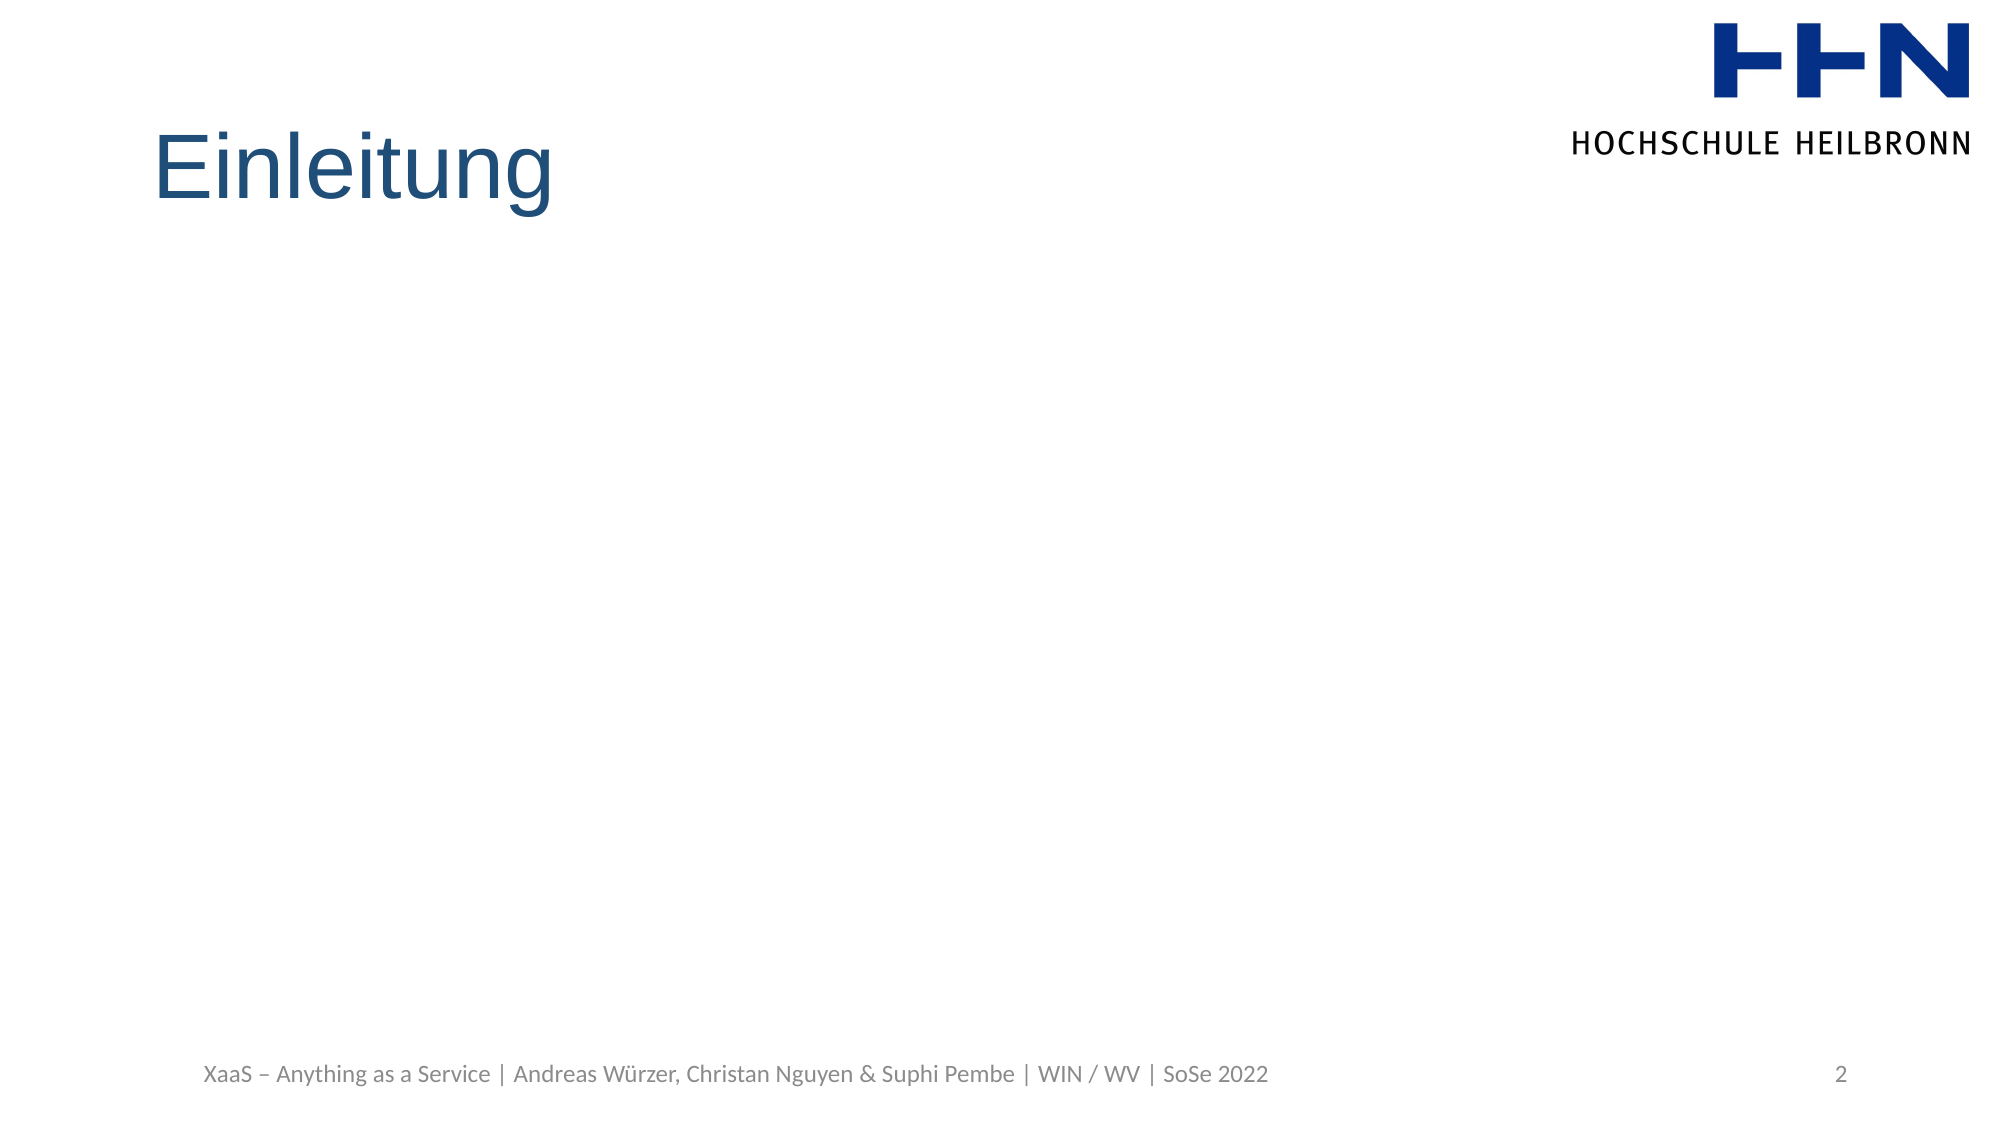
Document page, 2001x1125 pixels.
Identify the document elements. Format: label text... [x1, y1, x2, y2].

slide_number 2 [1412, 1042, 1863, 1103]
title Einleitung [137, 59, 1863, 278]
picture [1572, 22, 1970, 156]
footer XaaS – Anything as a Service | Andreas Würzer, Christan Nguyen & Suphi Pembe | WIN / WV | SoSe 2022 [137, 1042, 1338, 1103]
